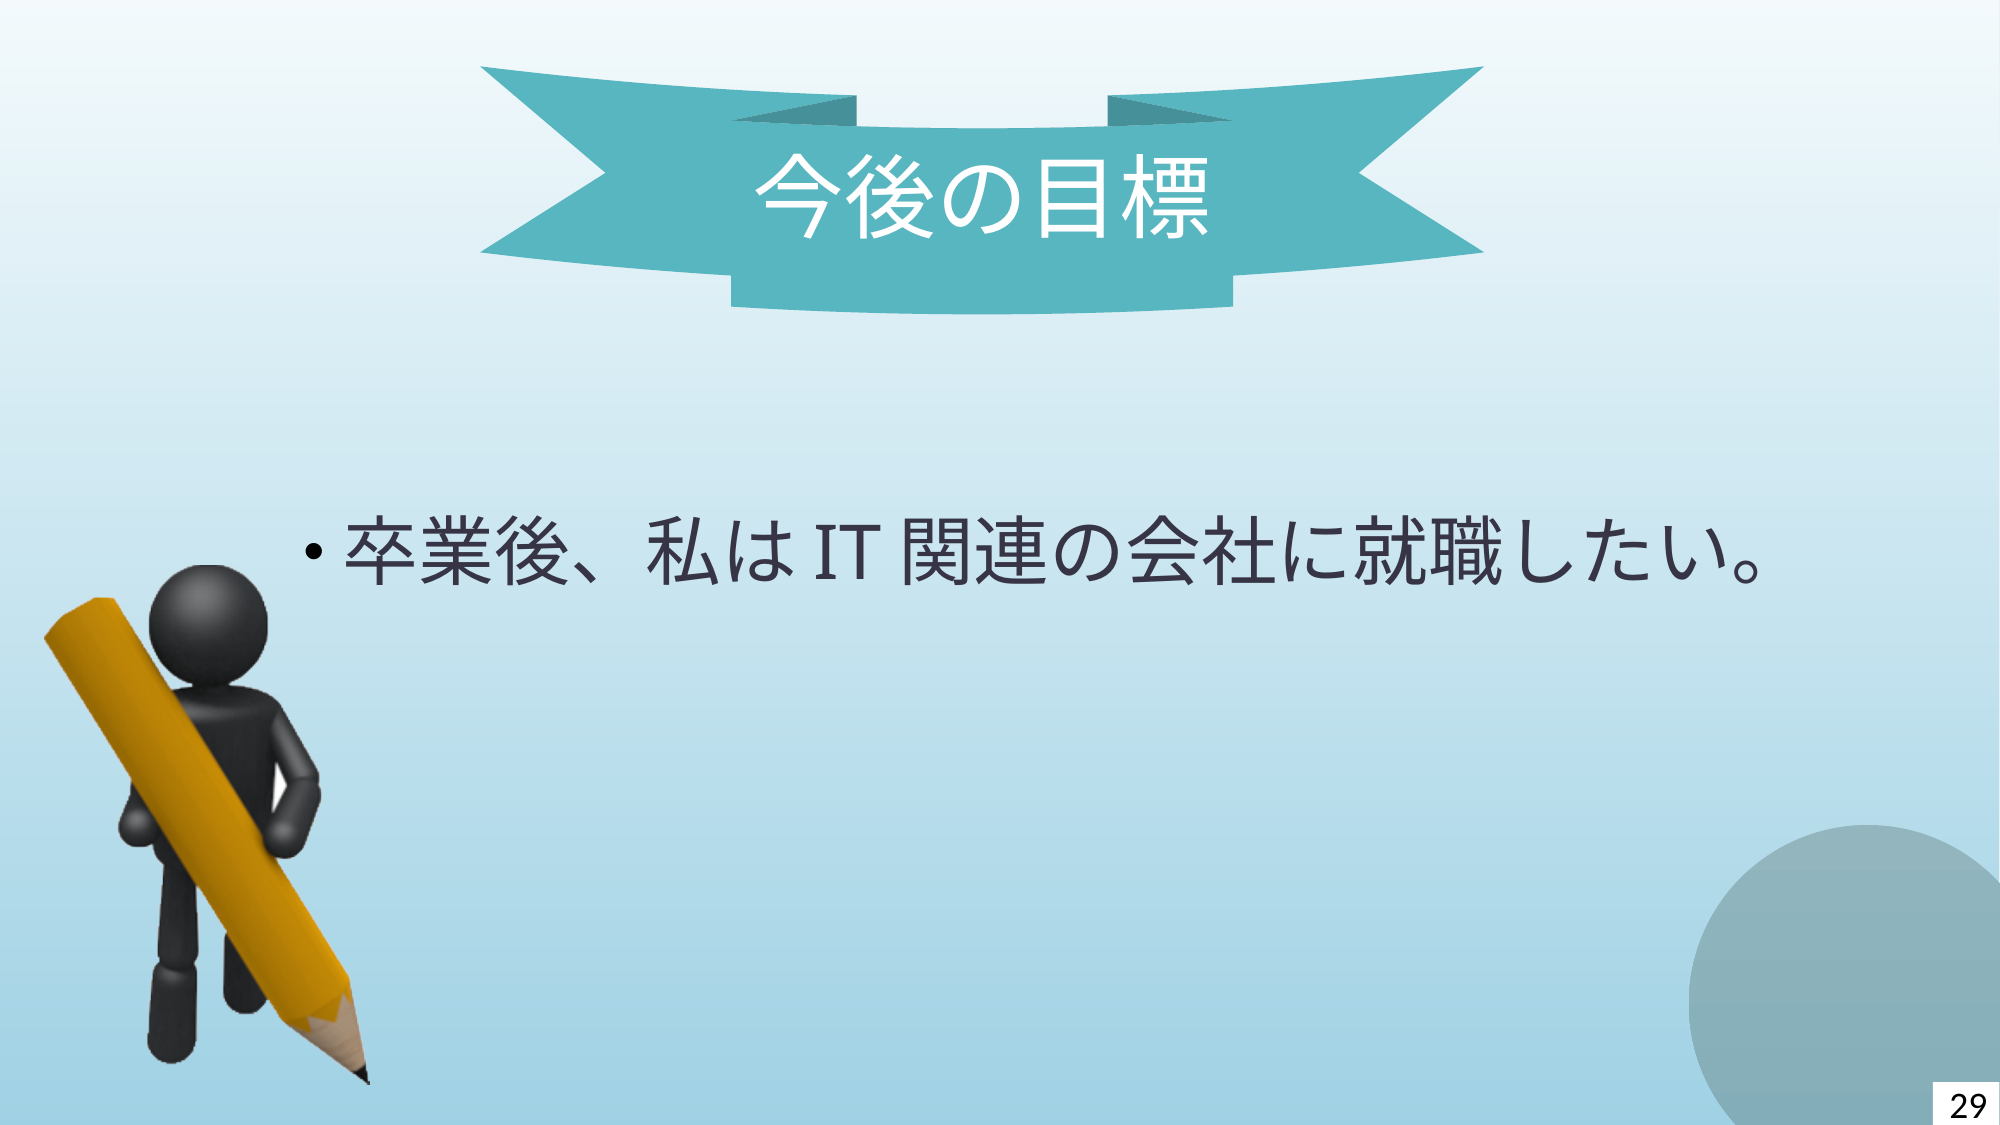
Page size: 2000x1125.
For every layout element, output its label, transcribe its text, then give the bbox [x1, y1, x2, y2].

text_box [1615, 786, 2000, 1125]
picture [44, 565, 370, 1085]
text_box 今後の目標 [475, 64, 1490, 316]
list 卒業後、私はIT関連の会社に就職したい。 [267, 506, 1849, 673]
